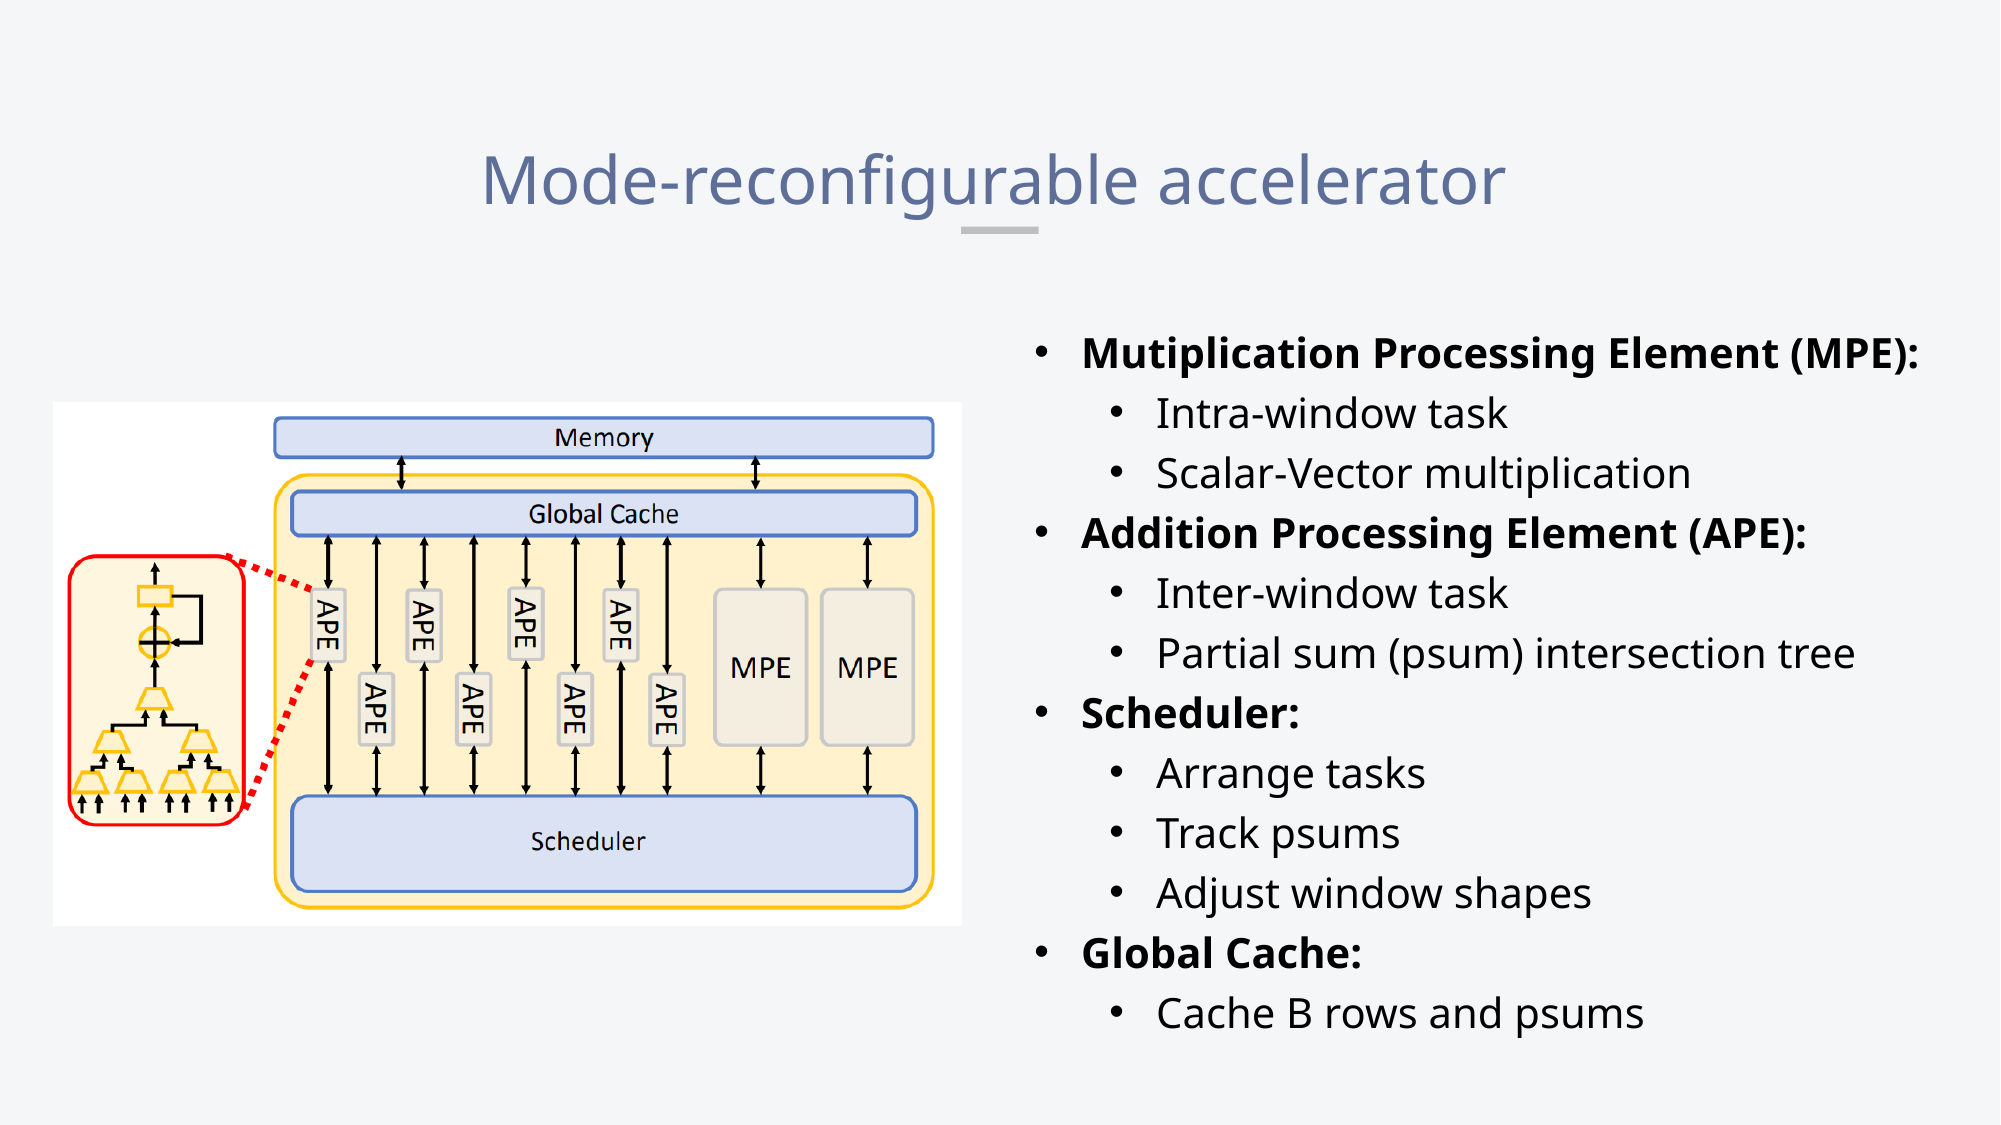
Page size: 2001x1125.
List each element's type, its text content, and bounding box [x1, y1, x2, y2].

picture [53, 402, 962, 926]
text_box [960, 226, 1040, 235]
text_box Mode-reconfigurable accelerator [301, 114, 1687, 225]
text_box Mutiplication Processing Element (MPE): Intra-window task Scalar-Vector multiplication Addition Processing Element (APE): Inter-window task Partial sum (psum) intersection tree Scheduler: Arrange tasks Track psums Adjust window shapes Global Cache: Cache B rows and psums [1019, 308, 1935, 1044]
